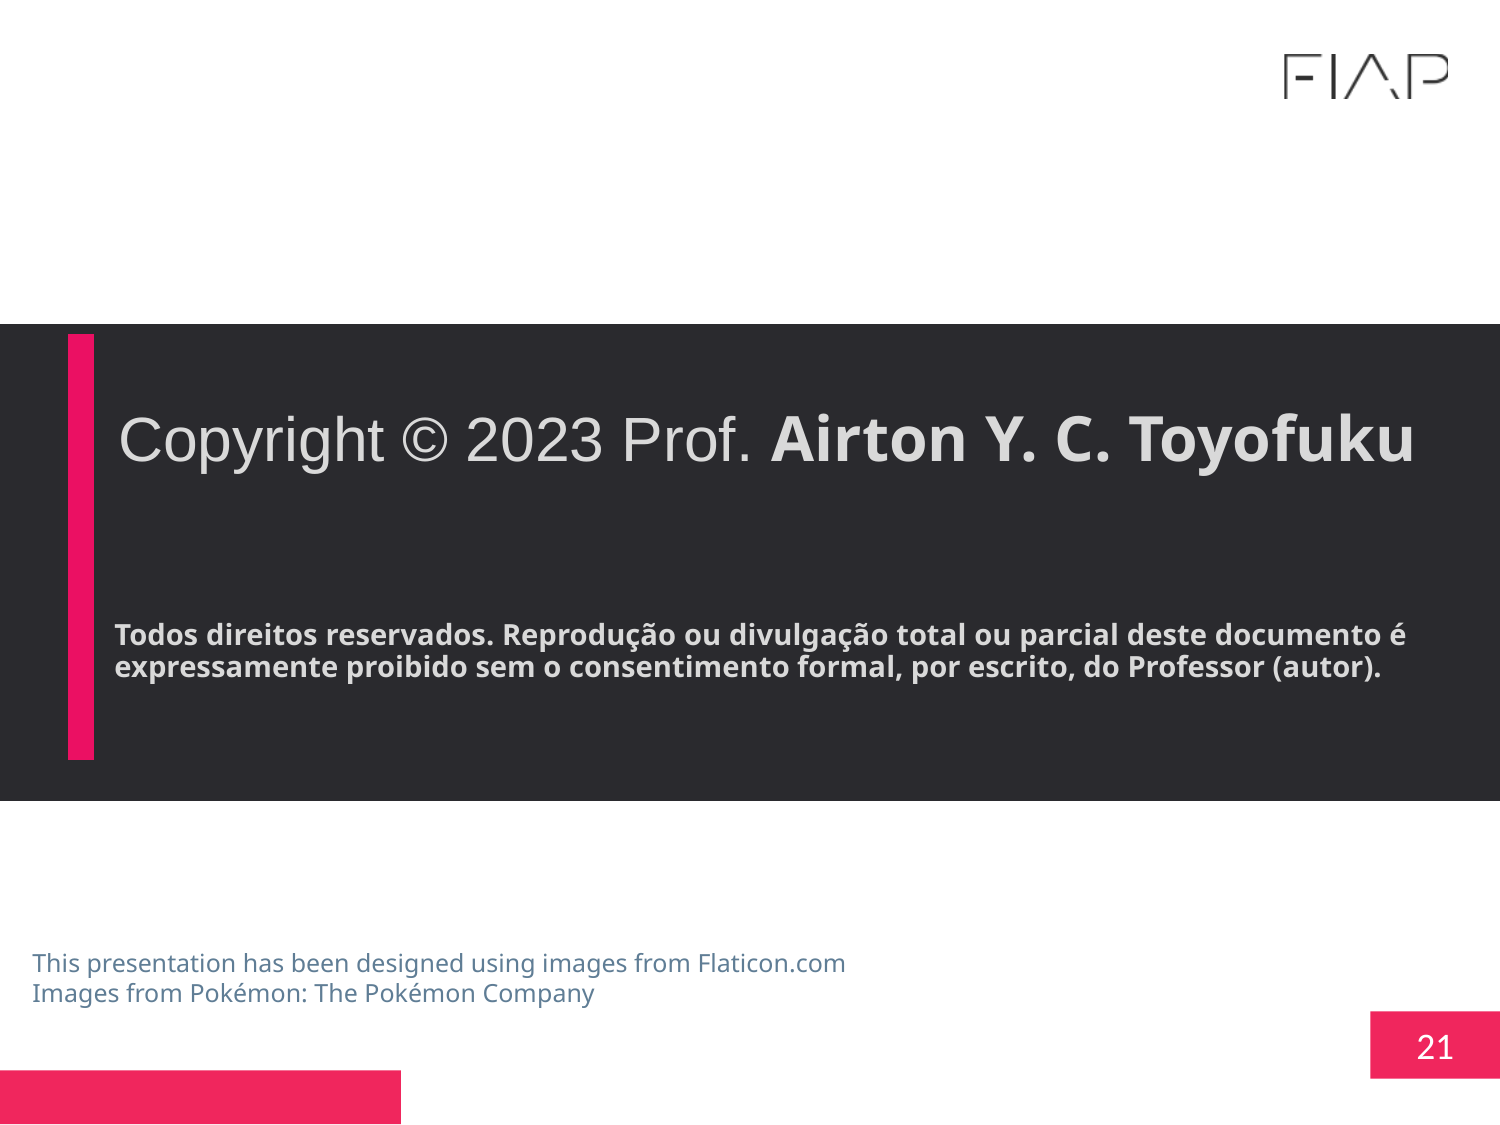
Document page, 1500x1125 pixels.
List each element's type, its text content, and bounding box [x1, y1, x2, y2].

text_box This presentation has been designed using images from Flaticon.com Images from Pokémon: The Pokémon Company [17, 940, 1444, 1016]
slide_number 21 [1412, 1042, 1500, 1103]
title Copyright © 2023 Prof. Airton Y. C. Toyofuku [103, 340, 1479, 543]
picture [0, 324, 1500, 801]
